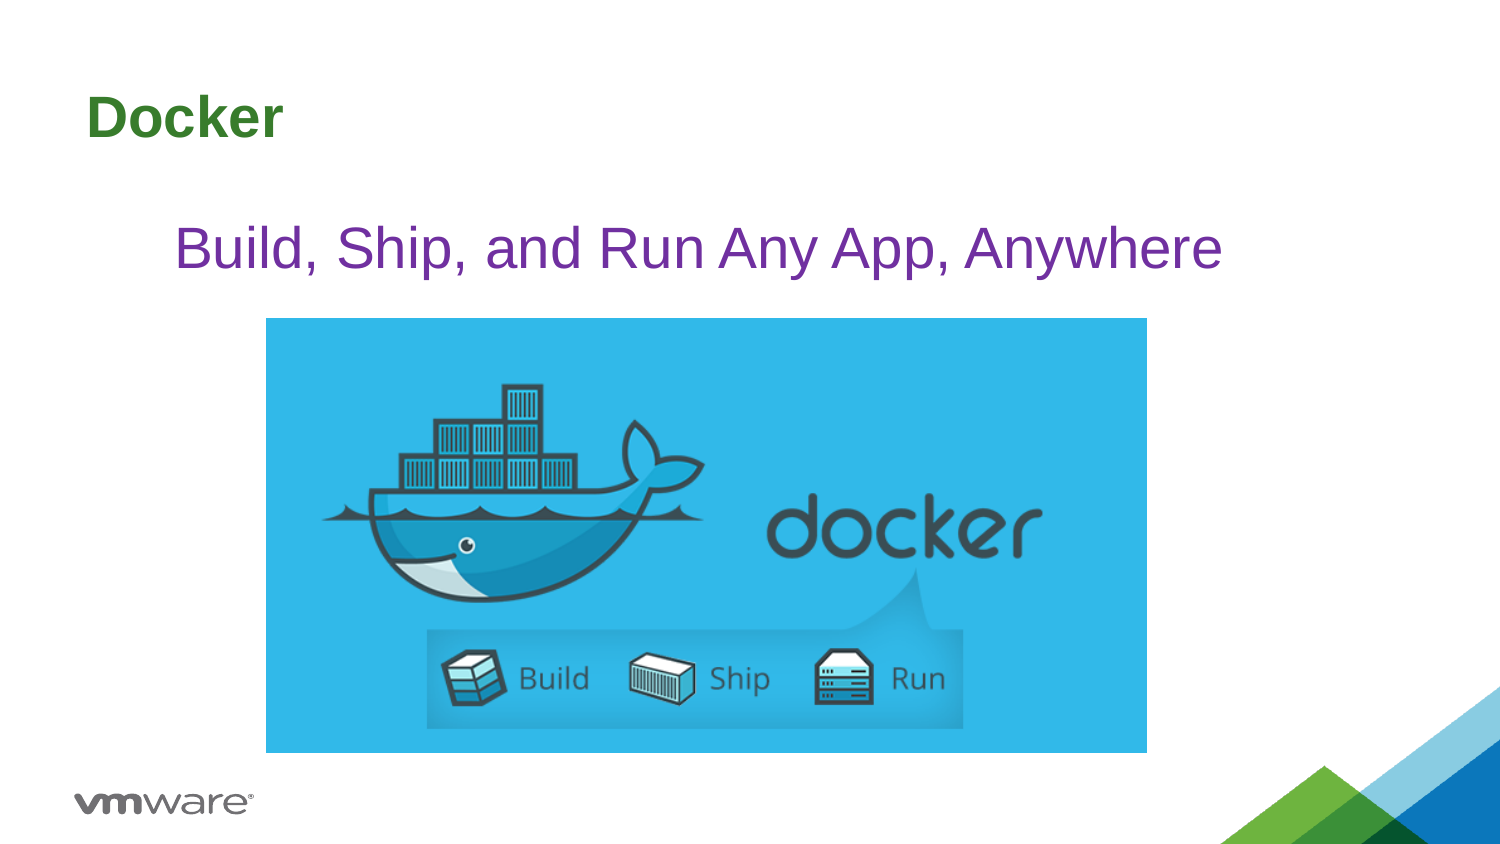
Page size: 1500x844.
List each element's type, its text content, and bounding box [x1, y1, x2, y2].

picture [1209, 684, 1500, 844]
picture [266, 318, 1147, 753]
text_box Build, Ship, and Run Any App, Anywhere [159, 203, 1255, 359]
title Docker [86, 49, 1354, 150]
